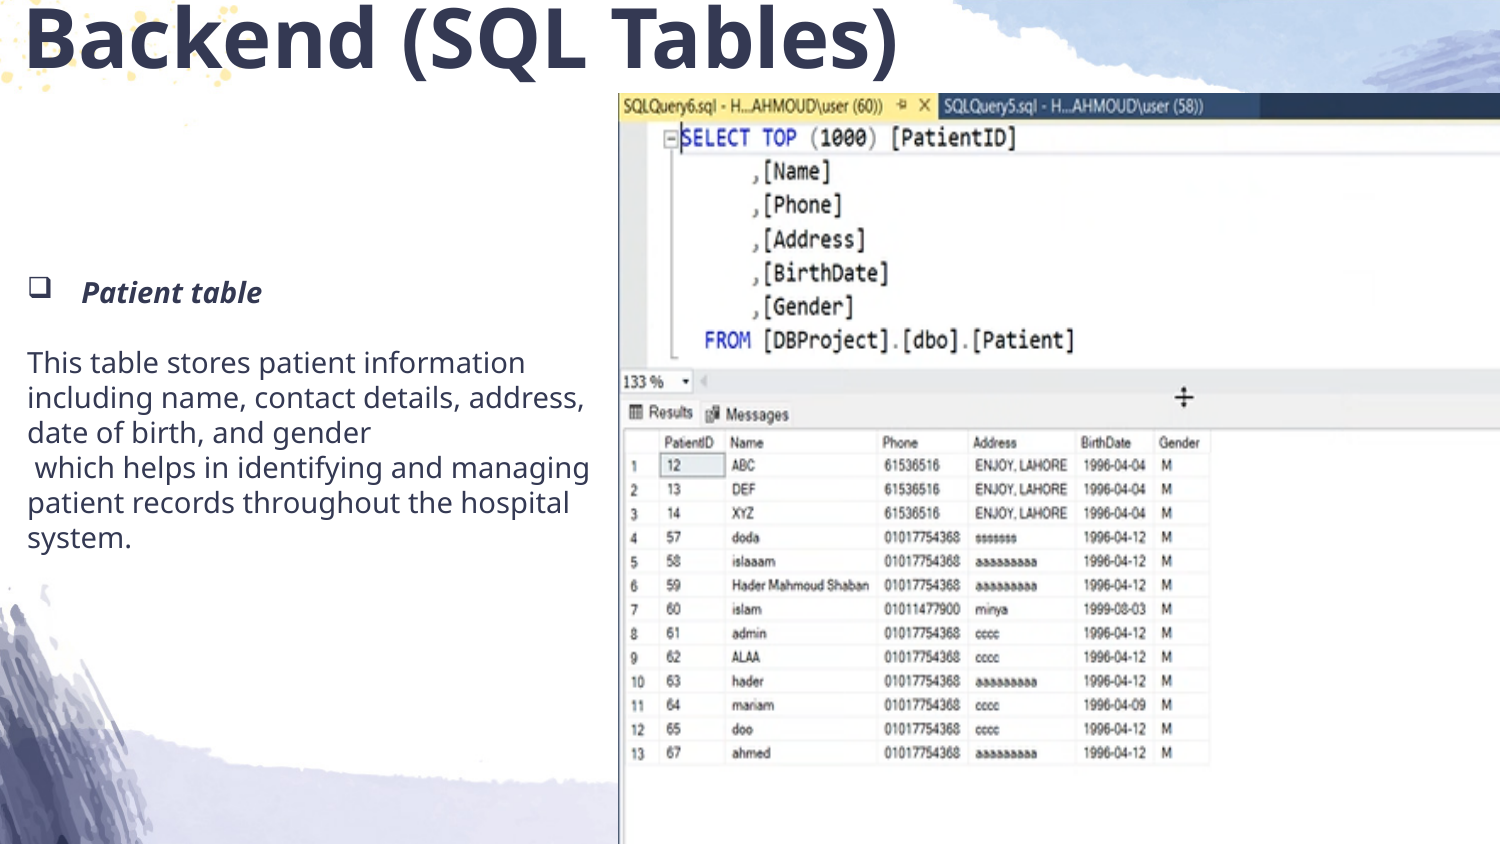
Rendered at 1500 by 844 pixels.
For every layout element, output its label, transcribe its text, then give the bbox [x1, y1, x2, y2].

text_box Patient table This table stores patient information including name, contact details, address, date of birth, and gender which helps in identifying and managing patient records throughout the hospital system. [0, 259, 613, 679]
picture [0, 0, 1500, 844]
text_box Backend (SQL Tables) [7, 0, 1256, 93]
